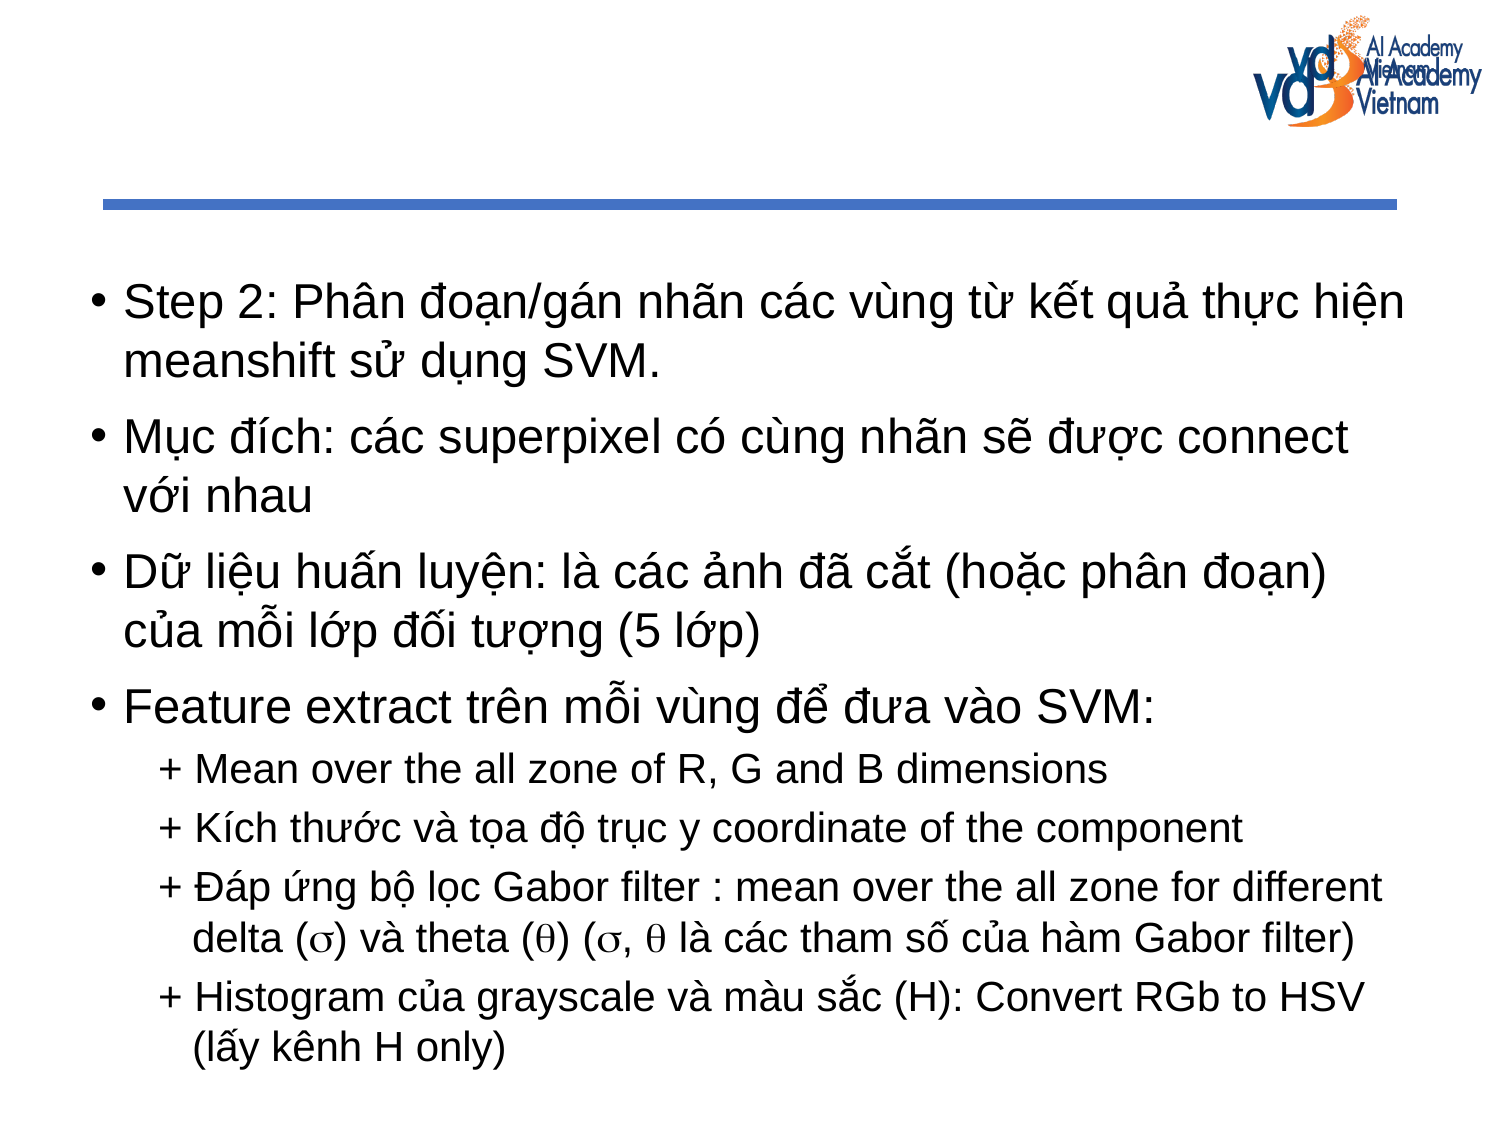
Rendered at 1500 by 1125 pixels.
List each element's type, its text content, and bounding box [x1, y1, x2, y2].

picture [1253, 15, 1482, 127]
list Step 2: Phân đoạn/gán nhãn các vùng từ kết quả thực hiện meanshift sử dụng SVM. Mục đích: các superpixel có cùng nhãn sẽ được connect với nhau Dữ liệu huấn luyện: là các ảnh đã cắt (hoặc phân đoạn) của mỗi lớp đối tượng (5 lớp) Feature extract trên mỗi vùng để đưa vào SVM: + Mean over the all zone of R, G and B dimensions + Kích thước và tọa độ trục y coordinate of the component + Đáp ứng bộ lọc Gabor filter : mean over the all zone for different delta () và theta () (,  là các tham số của hàm Gabor filter) + Histogram của grayscale và màu sắc (H): Convert RGb to HSV (lấy kênh H only) [75, 262, 1425, 1088]
